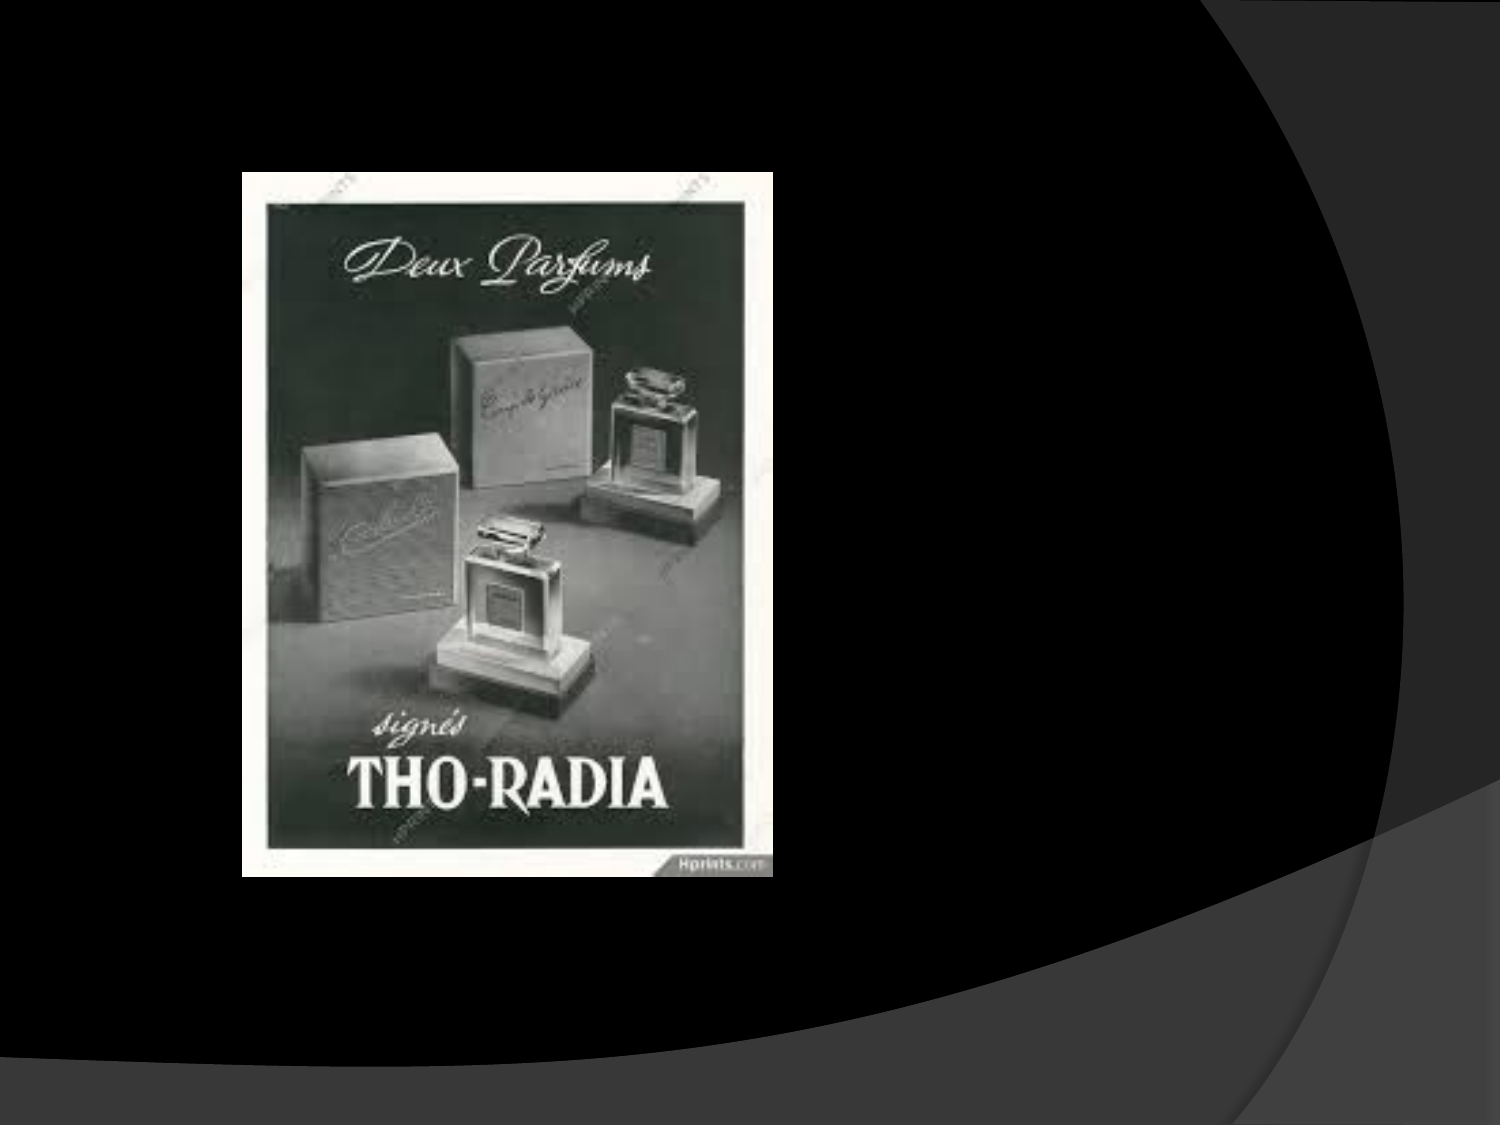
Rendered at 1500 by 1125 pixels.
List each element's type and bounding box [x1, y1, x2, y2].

picture [241, 172, 773, 878]
